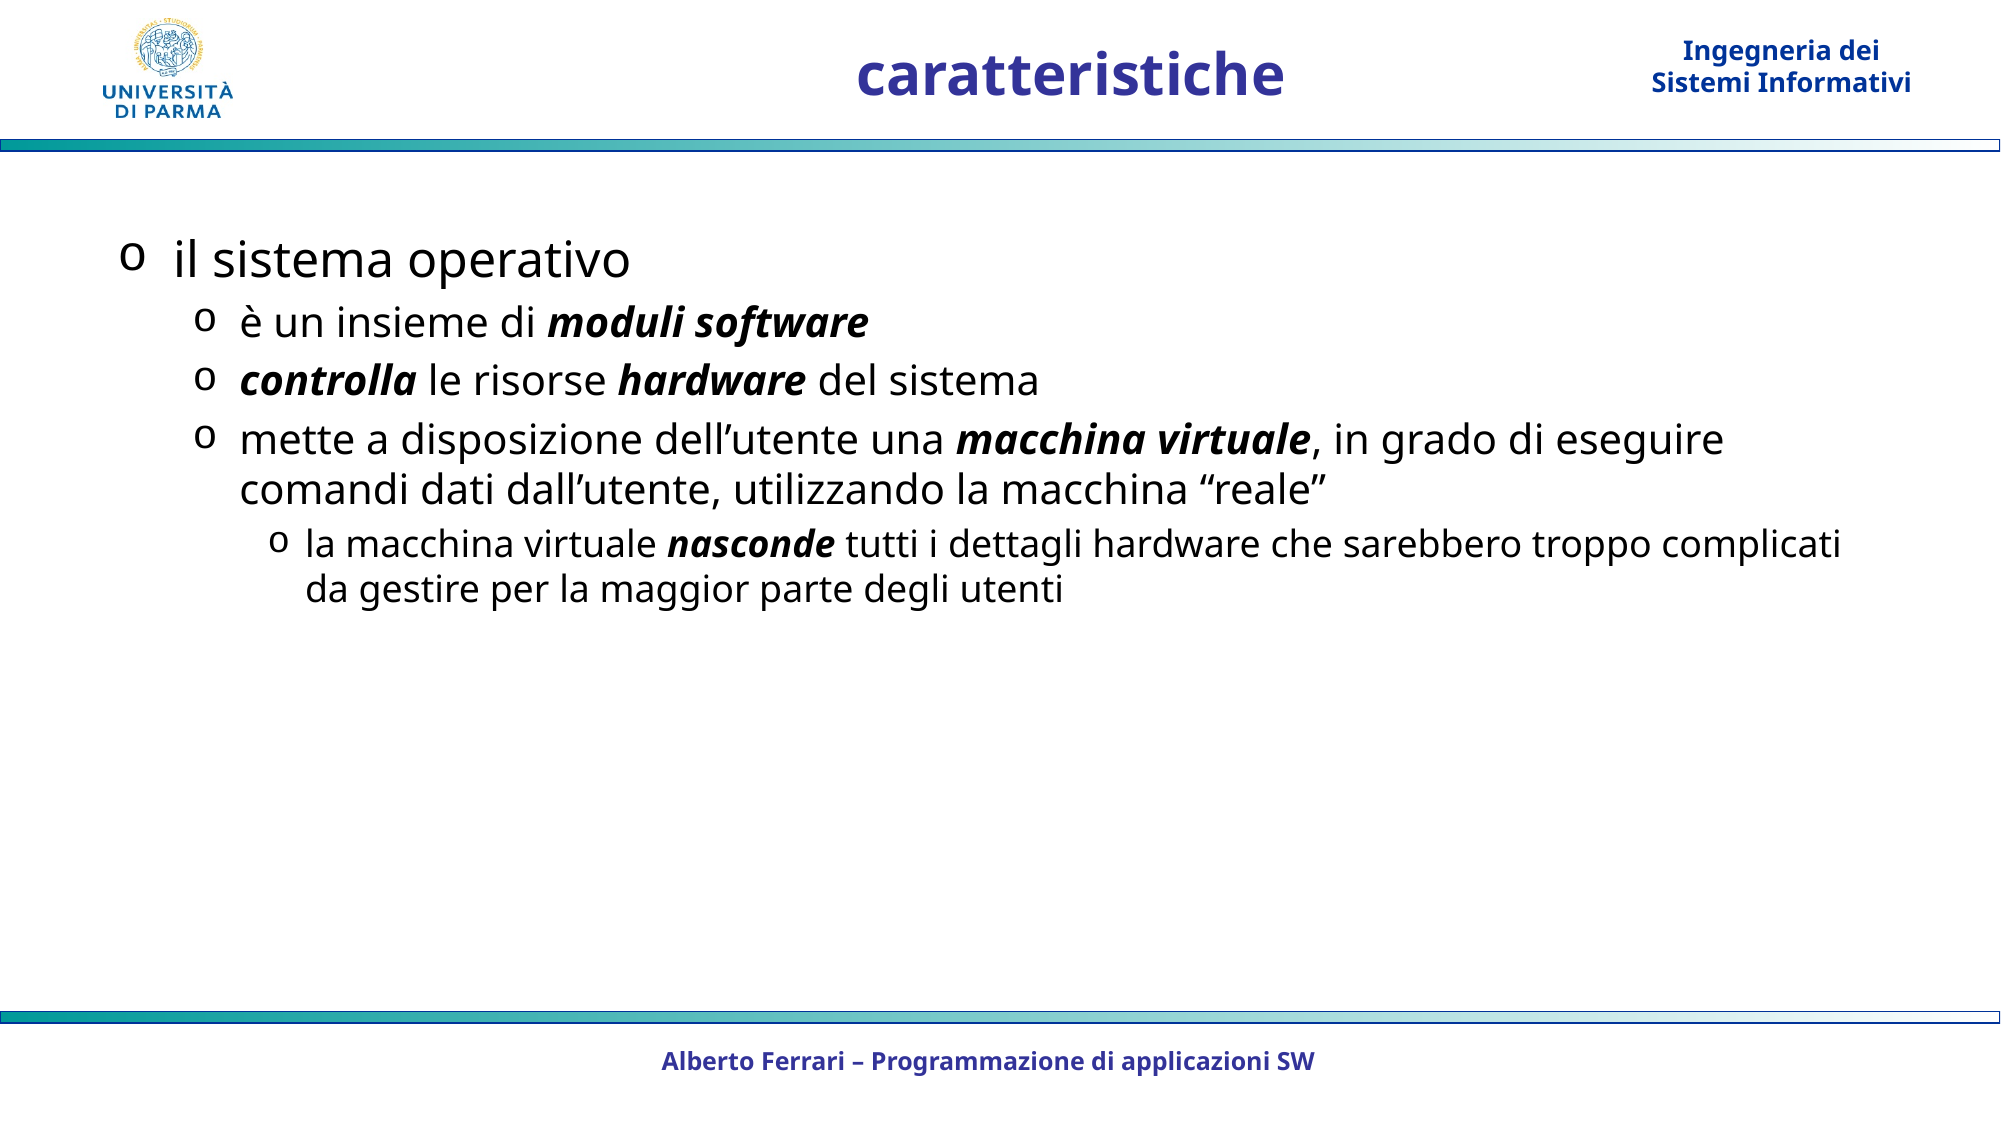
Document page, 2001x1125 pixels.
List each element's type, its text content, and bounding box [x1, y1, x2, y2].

title caratteristiche [559, 19, 1583, 126]
list il sistema operativo è un insieme di moduli software controlla le risorse hardware del sistema mette a disposizione dell’utente una macchina virtuale, in grado di eseguire comandi dati dall’utente, utilizzando la macchina “reale” la macchina virtuale nasconde tutti i dettagli hardware che sarebbero troppo complicati da gestire per la maggior parte degli utenti [102, 220, 1903, 963]
footer Alberto Ferrari – Programmazione di applicazioni SW [366, 1037, 1611, 1092]
picture [103, 18, 233, 118]
